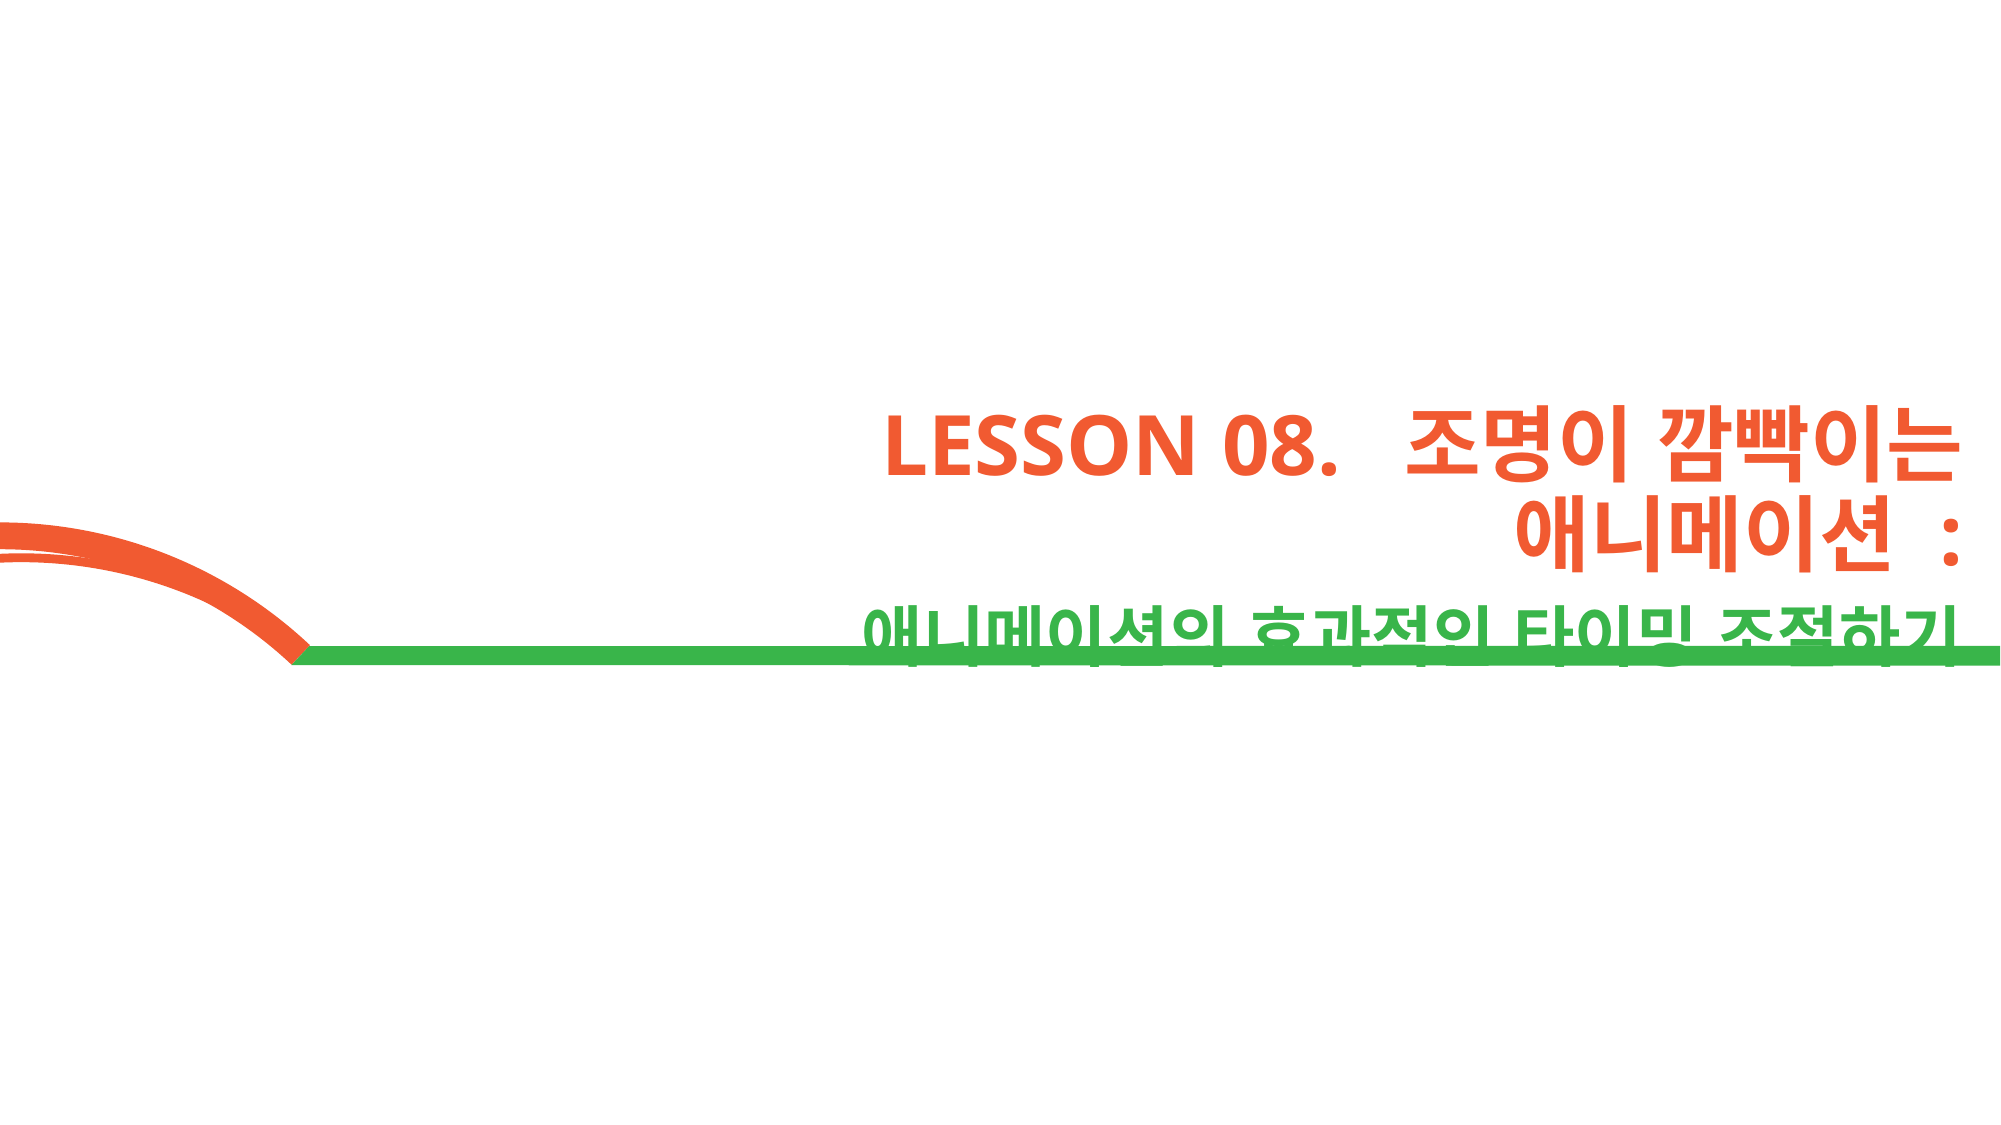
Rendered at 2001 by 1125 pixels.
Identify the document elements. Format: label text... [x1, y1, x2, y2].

list LESSON 08. 조명이 깜빡이는 애니메이션 : 애니메이션의 효과적인 타이밍 조절하기 [574, 434, 1964, 646]
